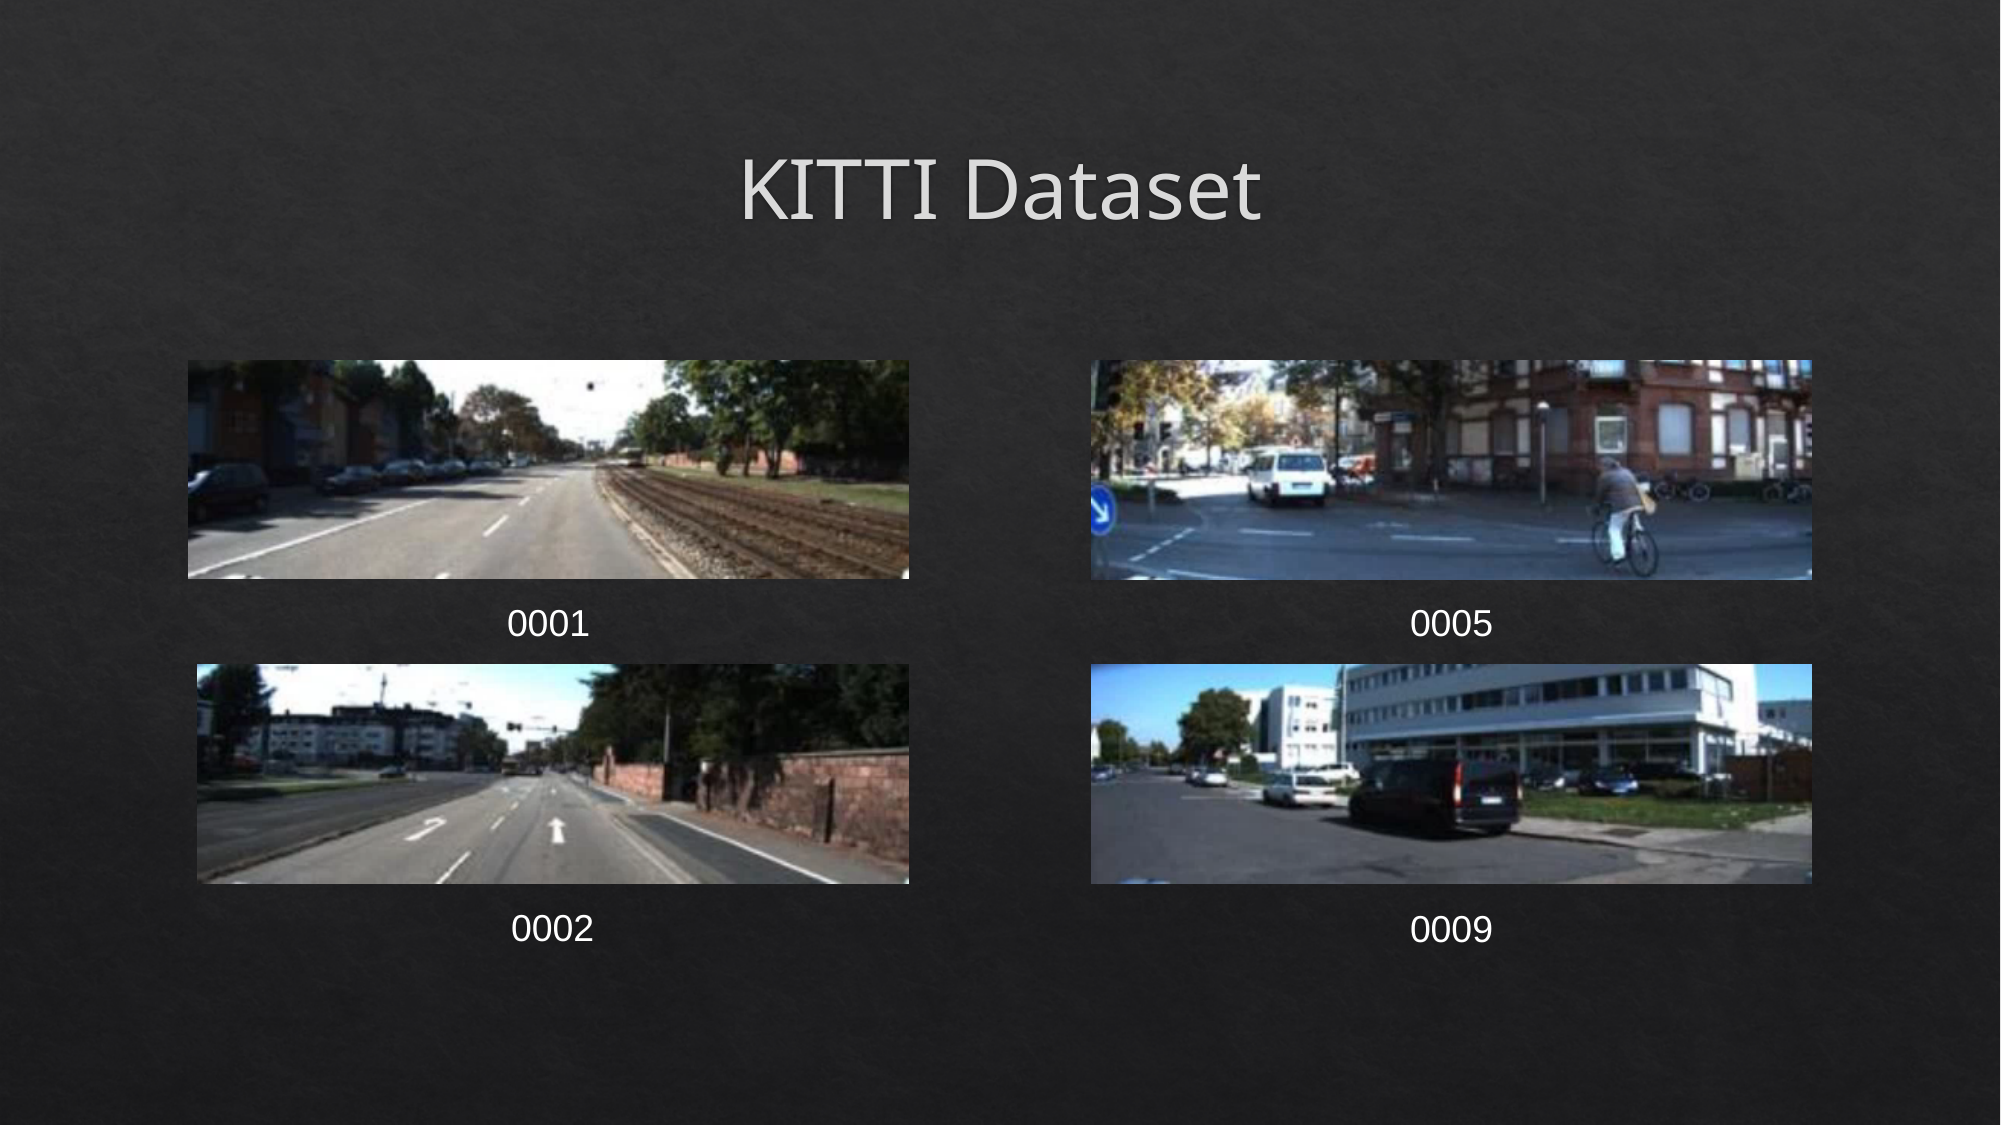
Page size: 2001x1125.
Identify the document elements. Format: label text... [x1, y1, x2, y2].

text_box 0001 [346, 593, 750, 652]
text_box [1090, 663, 1813, 885]
text_box 0002 [351, 897, 755, 956]
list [1090, 359, 1813, 581]
title KITTI Dataset [515, 94, 1485, 278]
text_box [195, 663, 910, 885]
text_box 0005 [1249, 593, 1653, 652]
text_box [187, 359, 910, 581]
text_box 0009 [1249, 897, 1653, 957]
